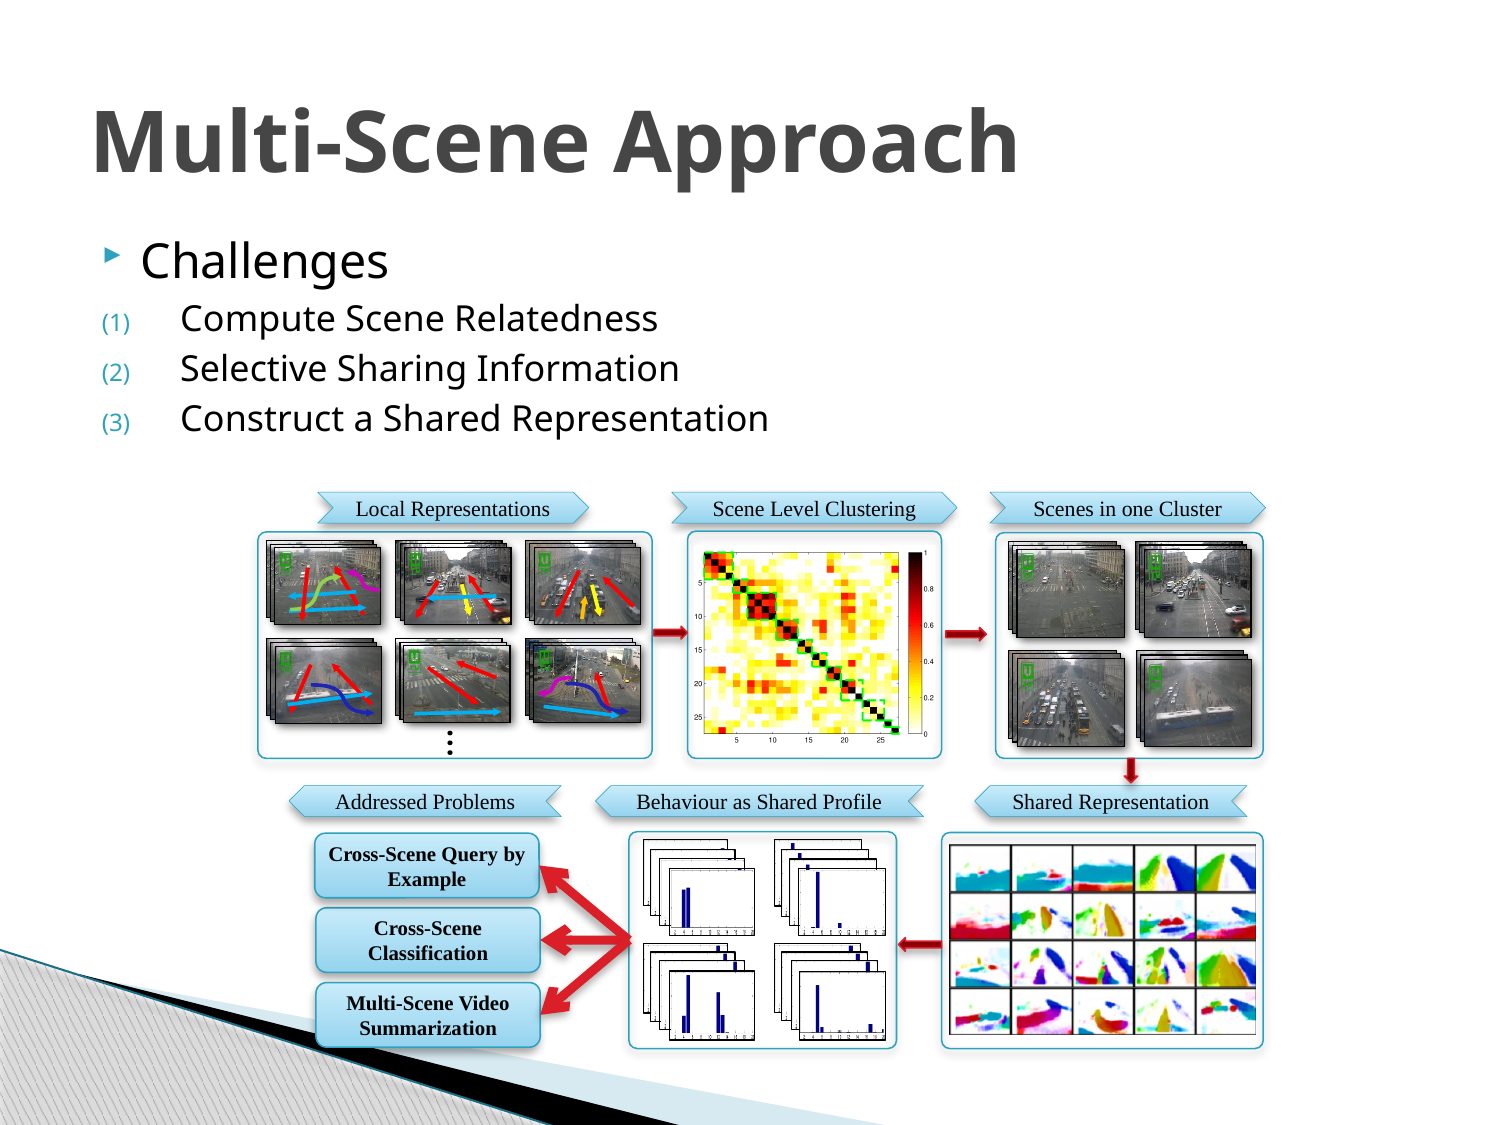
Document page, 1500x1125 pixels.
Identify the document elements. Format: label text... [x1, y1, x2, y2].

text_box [257, 491, 1266, 1049]
title Multi-Scene Approach [75, 45, 1425, 233]
list Challenges Compute Scene Relatedness Selective Sharing Information Construct a Shared Representation [70, 222, 1421, 447]
